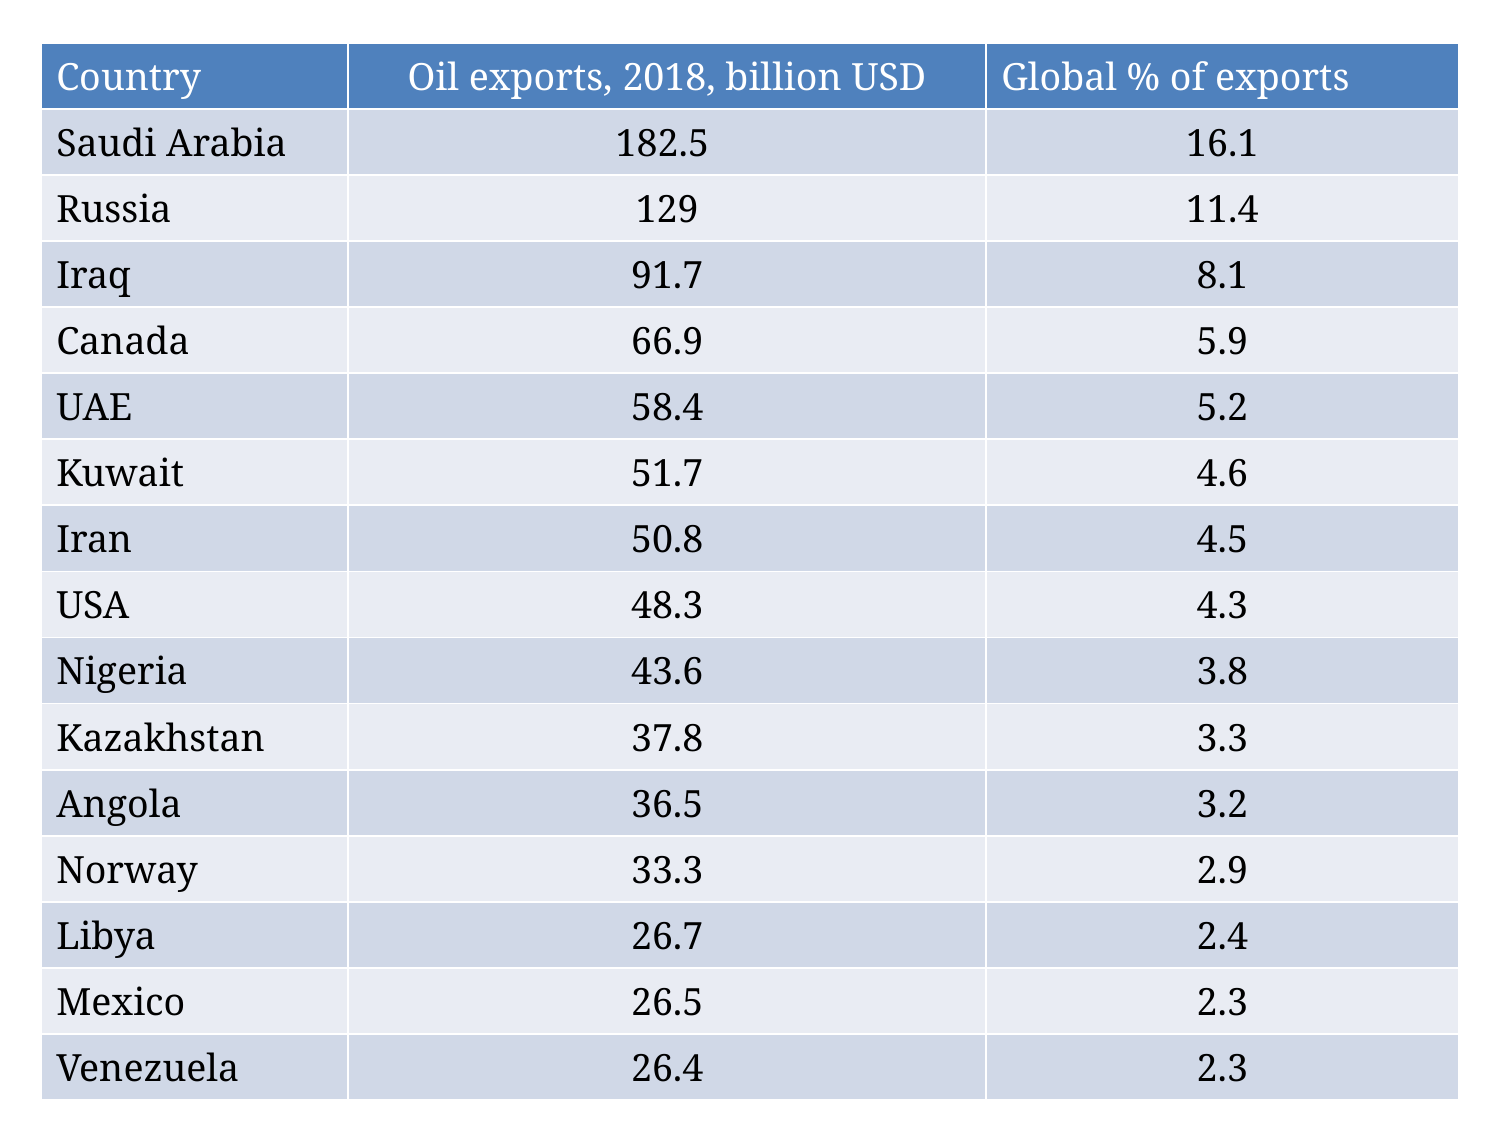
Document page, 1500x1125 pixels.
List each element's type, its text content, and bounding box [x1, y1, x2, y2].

table_cell Angola [42, 771, 347, 835]
table_cell 66.9 [349, 308, 985, 372]
table_cell Venezuela [42, 1035, 347, 1099]
table_cell USA [42, 572, 347, 637]
table_cell 43.6 [349, 638, 985, 703]
table_cell 36.5 [349, 771, 985, 835]
table_cell 2.3 [987, 969, 1458, 1033]
table_cell 5.2 [987, 374, 1458, 438]
table_header Oil exports, 2018, billion USD [349, 44, 985, 108]
table_cell 129 [349, 176, 985, 240]
table_cell 26.5 [349, 969, 985, 1033]
table_cell Iran [42, 506, 347, 571]
table_cell Kuwait [42, 440, 347, 504]
table_cell 8.1 [987, 242, 1458, 306]
table_cell Iraq [42, 242, 347, 306]
table_cell 58.4 [349, 374, 985, 438]
table_cell 3.8 [987, 638, 1458, 703]
table_cell 5.9 [987, 308, 1458, 372]
table_cell 51.7 [349, 440, 985, 504]
table_cell 48.3 [349, 572, 985, 637]
table_cell Kazakhstan [42, 704, 347, 769]
table_cell Saudi Arabia [42, 110, 347, 174]
table_cell 182.5 [349, 110, 985, 174]
table_cell 50.8 [349, 506, 985, 571]
table_cell 3.2 [987, 771, 1458, 835]
table_cell UAE [42, 374, 347, 438]
table_cell Canada [42, 308, 347, 372]
table_cell 2.4 [987, 903, 1458, 967]
table_cell Norway [42, 837, 347, 901]
table_cell Nigeria [42, 638, 347, 703]
table_cell 16.1 [987, 110, 1458, 174]
table_cell 11.4 [987, 176, 1458, 240]
table_header Global % of exports [987, 44, 1458, 108]
table_cell 2.9 [987, 837, 1458, 901]
table_cell Libya [42, 903, 347, 967]
table_cell 4.3 [987, 572, 1458, 637]
table_cell 26.7 [349, 903, 985, 967]
table_cell 3.3 [987, 704, 1458, 769]
table_cell 33.3 [349, 837, 985, 901]
table_cell 4.6 [987, 440, 1458, 504]
table_header Country [42, 44, 347, 108]
table_cell Mexico [42, 969, 347, 1033]
table_cell 26.4 [349, 1035, 985, 1099]
table_cell 91.7 [349, 242, 985, 306]
table_cell 4.5 [987, 506, 1458, 571]
table_cell 37.8 [349, 704, 985, 769]
table_cell Russia [42, 176, 347, 240]
table_cell 2.3 [987, 1035, 1458, 1099]
